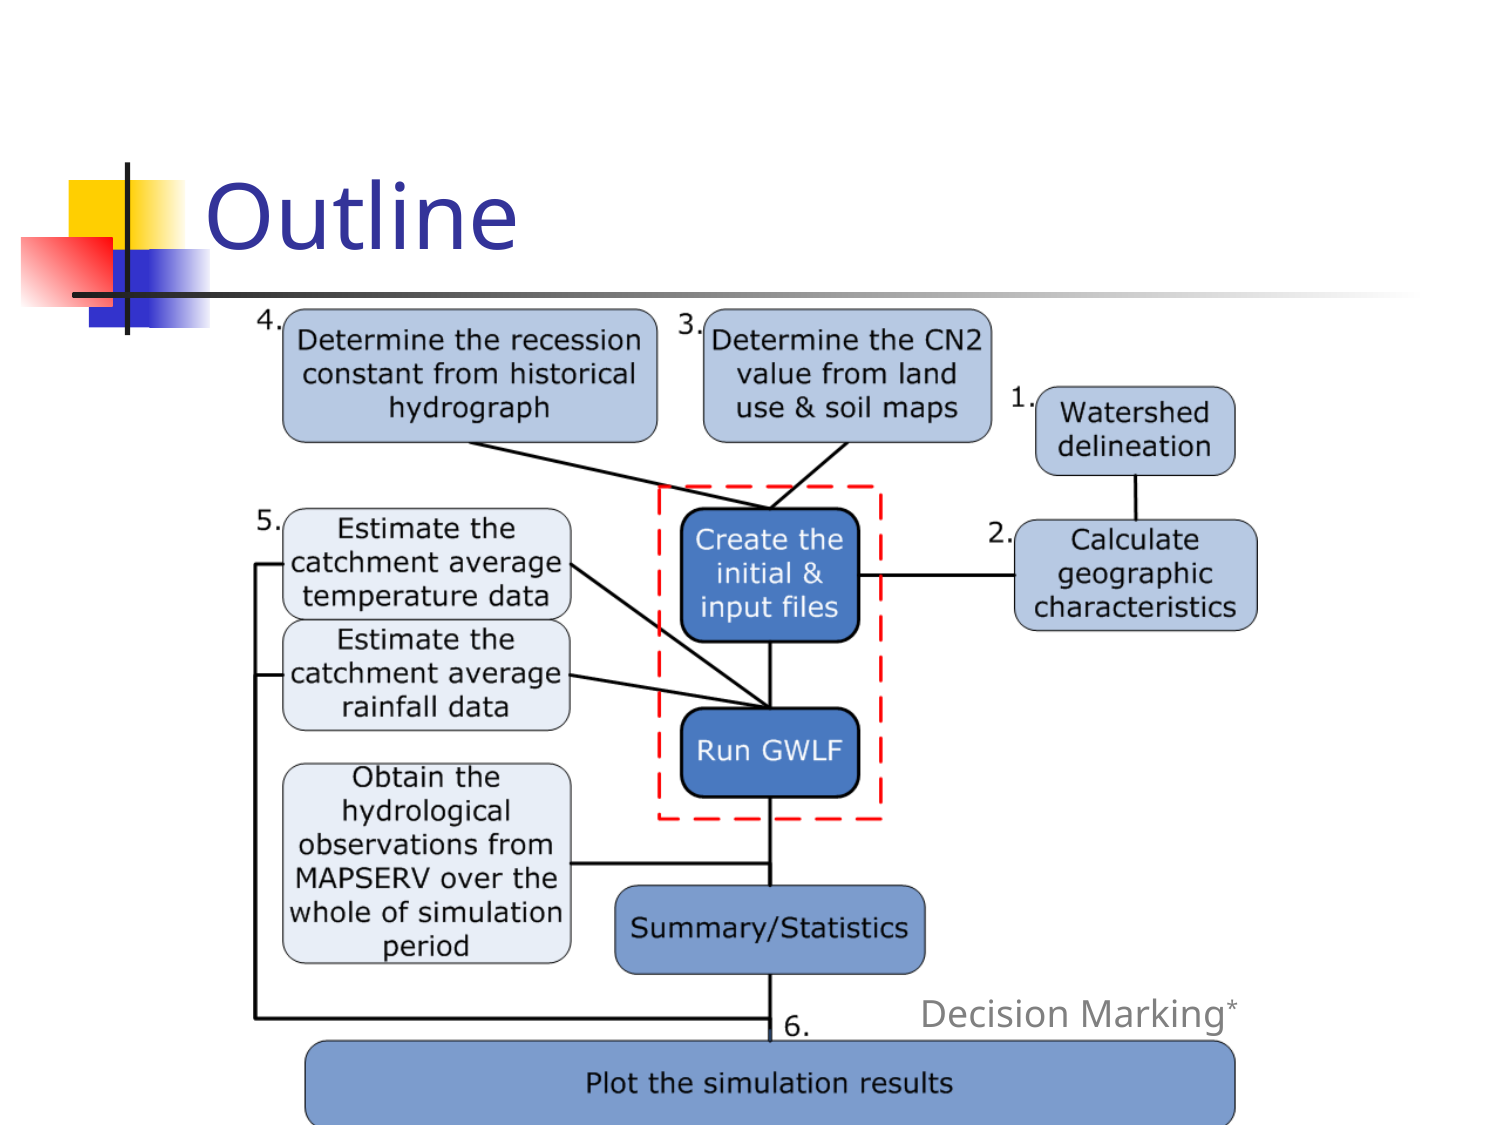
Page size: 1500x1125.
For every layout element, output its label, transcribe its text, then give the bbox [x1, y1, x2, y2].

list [253, 300, 1259, 1125]
title Outline [188, 34, 1468, 276]
